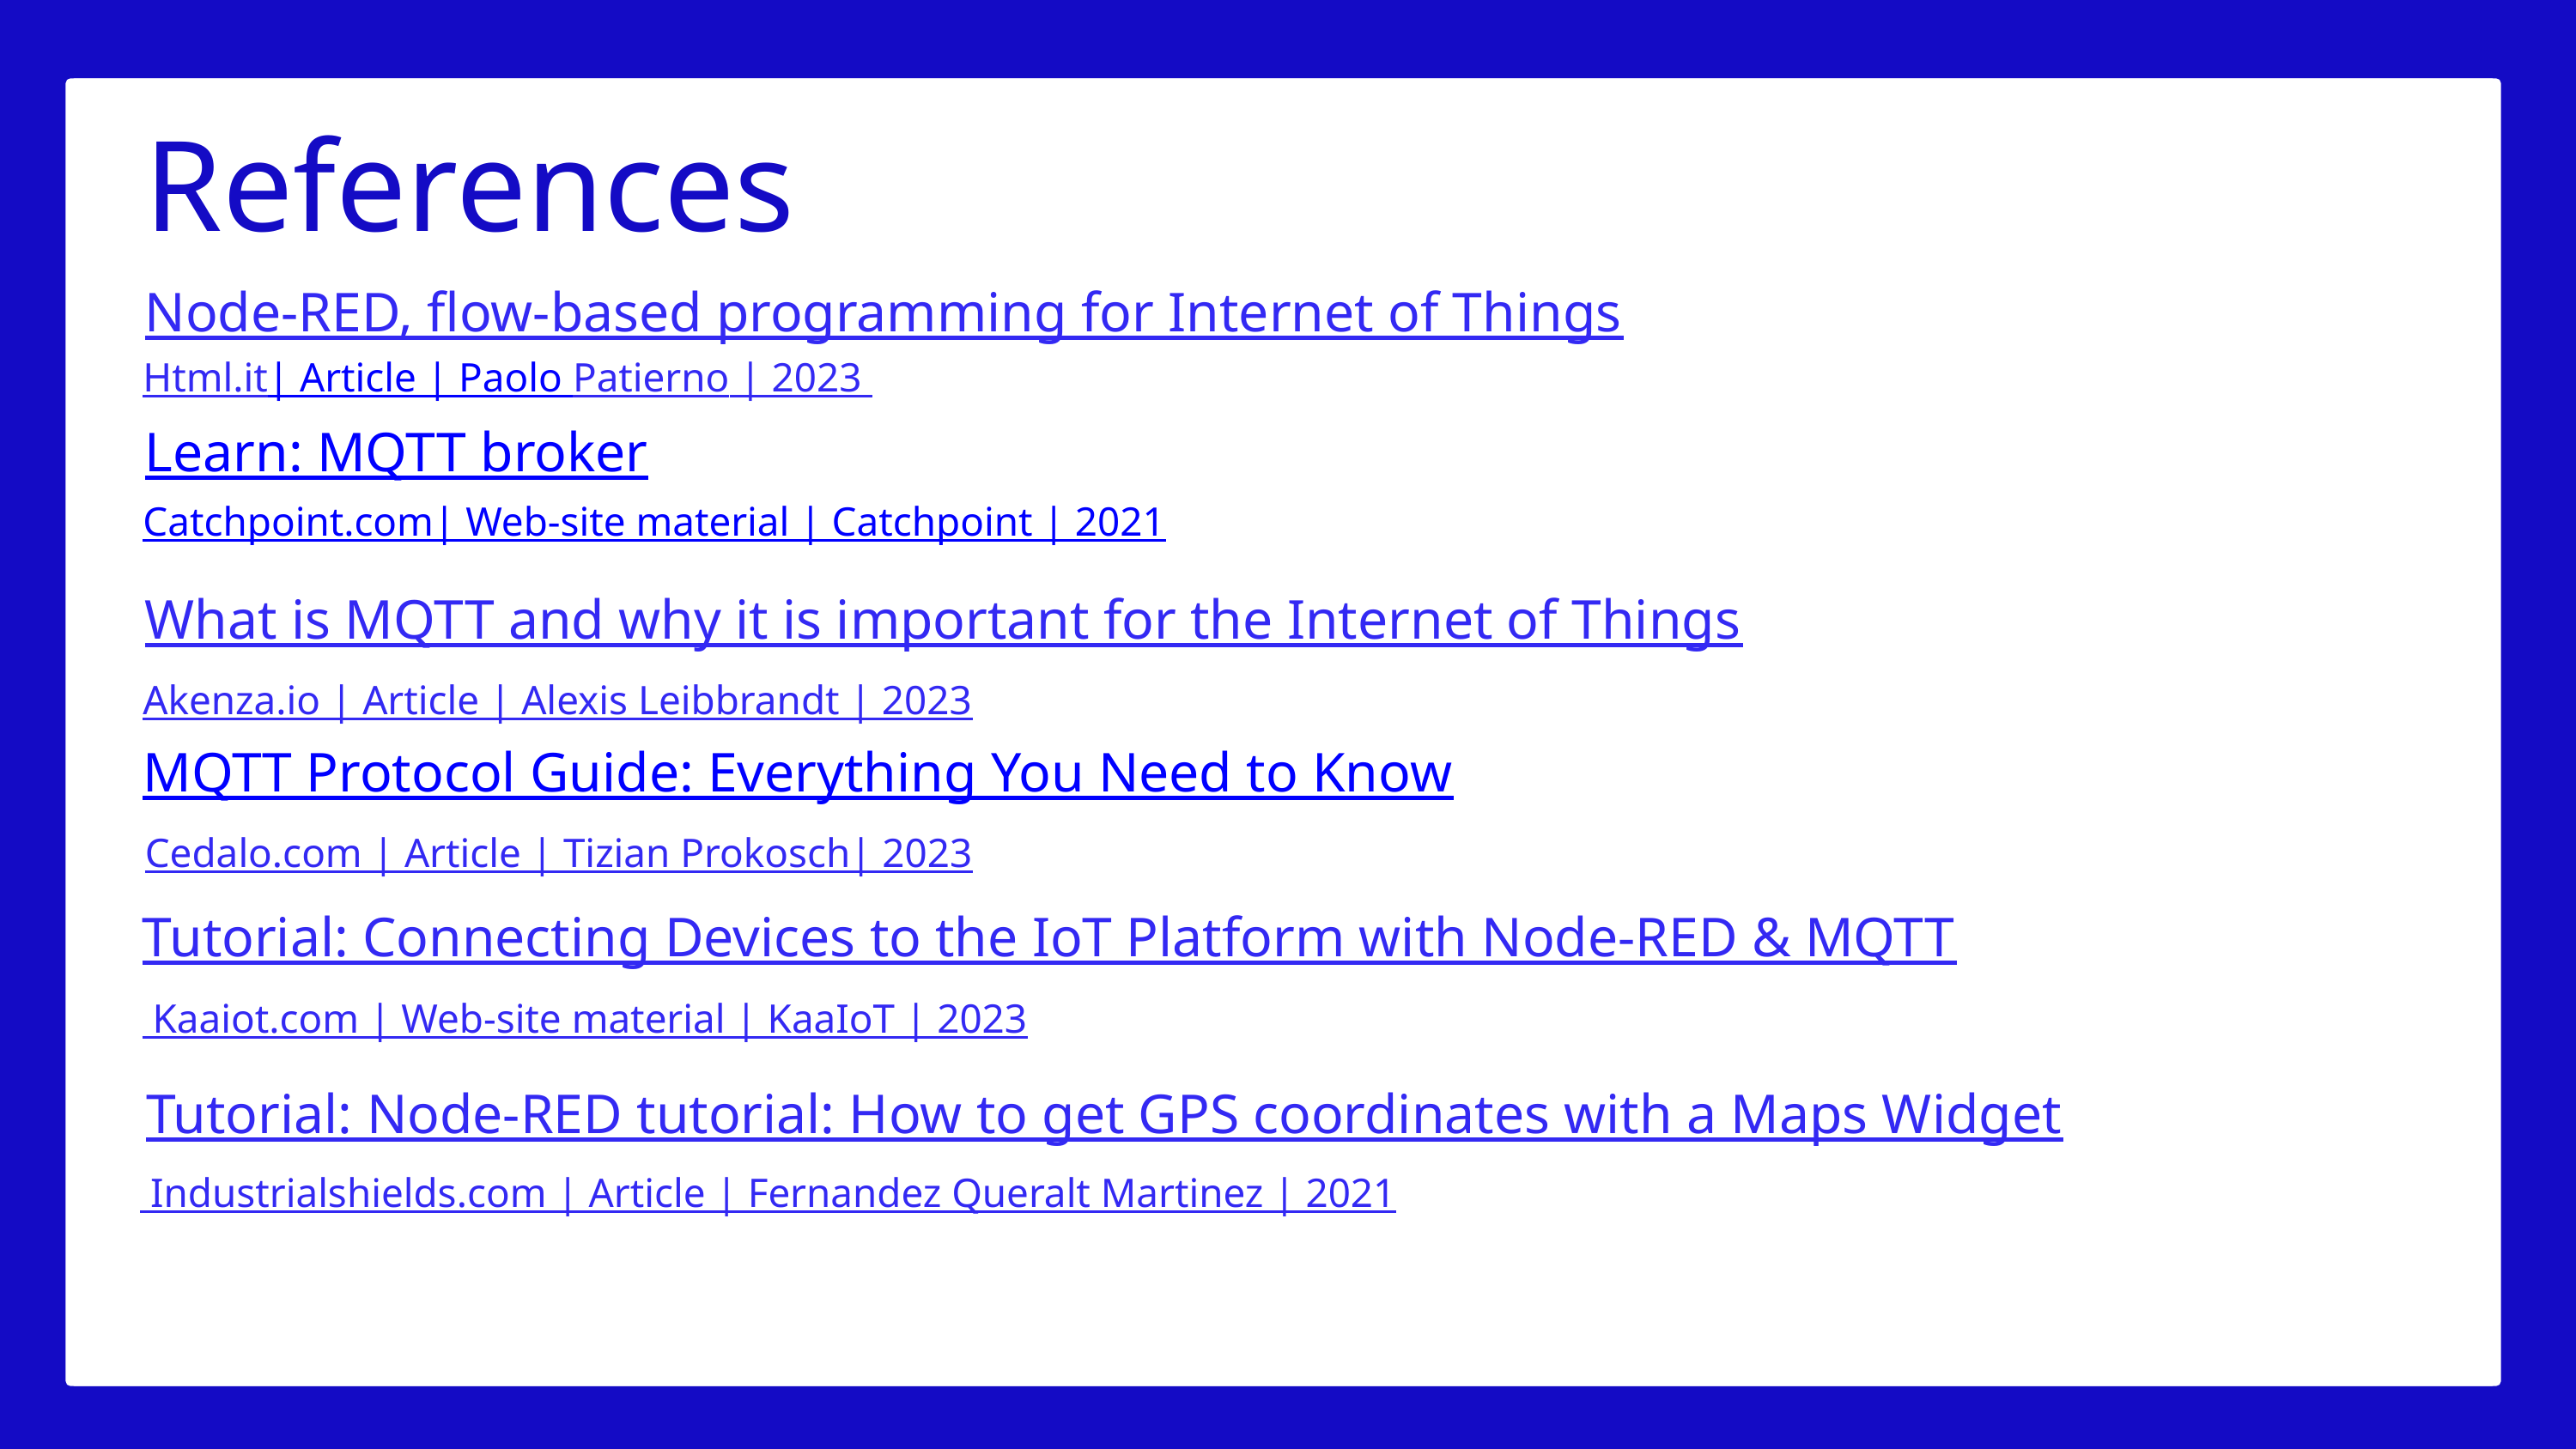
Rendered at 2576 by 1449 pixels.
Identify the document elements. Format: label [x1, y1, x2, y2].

text_box [143, 286, 2432, 403]
text_box [65, 52, 2501, 1386]
